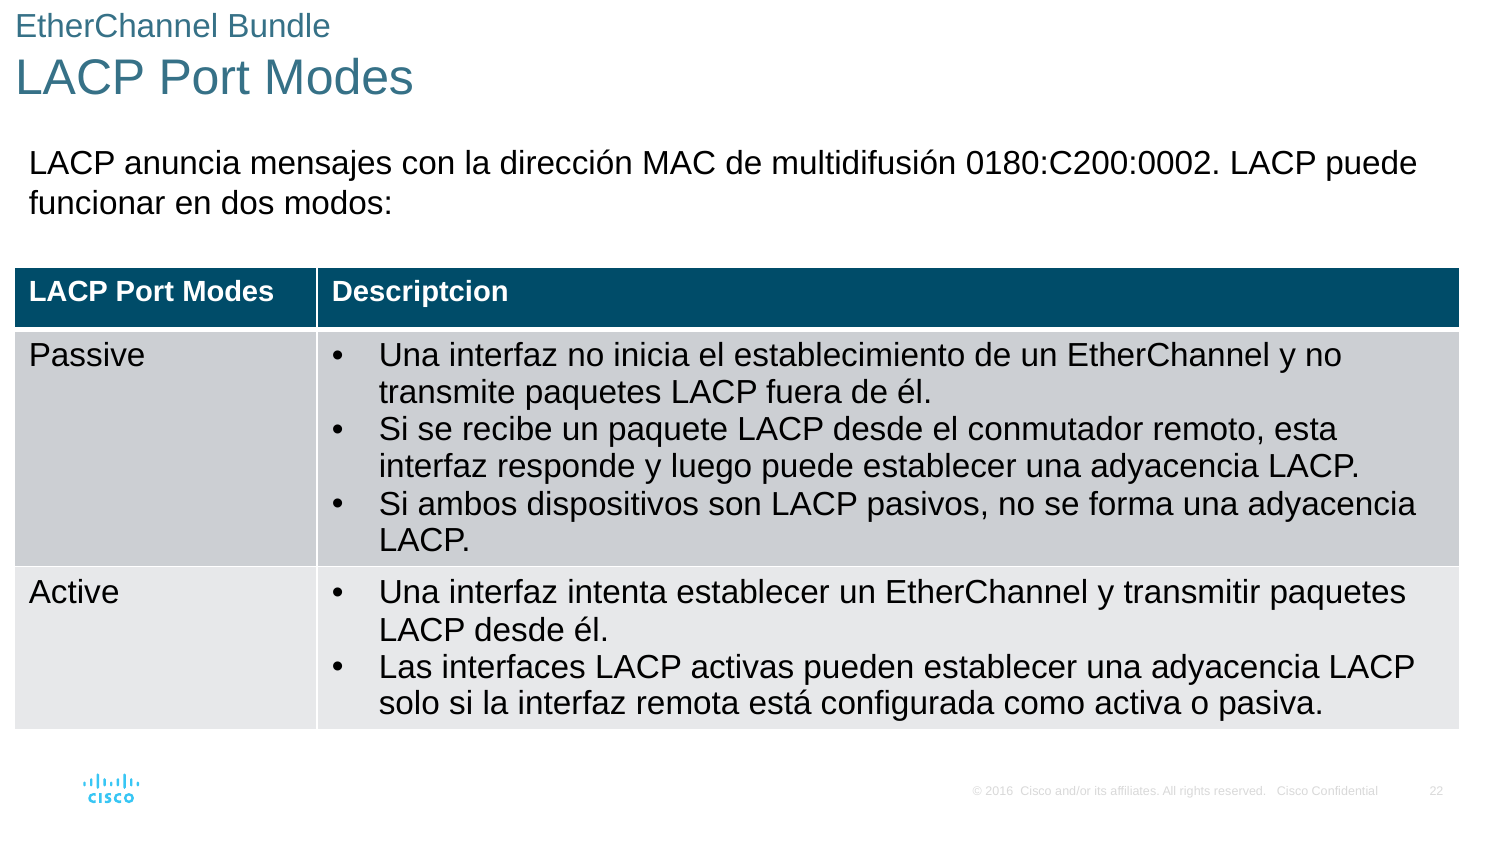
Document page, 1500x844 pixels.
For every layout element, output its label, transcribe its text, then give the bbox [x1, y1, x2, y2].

table_cell Passive [15, 332, 316, 566]
table_header Descriptcion [318, 268, 1459, 327]
title EtherChannel Bundle LACP Port Modes [0, 0, 1460, 109]
list LACP anuncia mensajes con la dirección MAC de multidifusión 0180:C200:0002. LACP puede funcionar en dos modos: [13, 133, 1460, 243]
table_cell Active [15, 567, 316, 729]
table_header LACP Port Modes [15, 268, 316, 327]
table_cell Una interfaz no inicia el establecimiento de un EtherChannel y no transmite paquetes LACP fuera de él. Si se recibe un paquete LACP desde el conmutador remoto, esta interfaz responde y luego puede establecer una adyacencia LACP. Si ambos dispositivos son LACP pasivos, no se forma una adyacencia LACP. [318, 332, 1459, 566]
table_cell Una interfaz intenta establecer un EtherChannel y transmitir paquetes LACP desde él. Las interfaces LACP activas pueden establecer una adyacencia LACP solo si la interfaz remota está configurada como activa o pasiva. [318, 567, 1459, 729]
